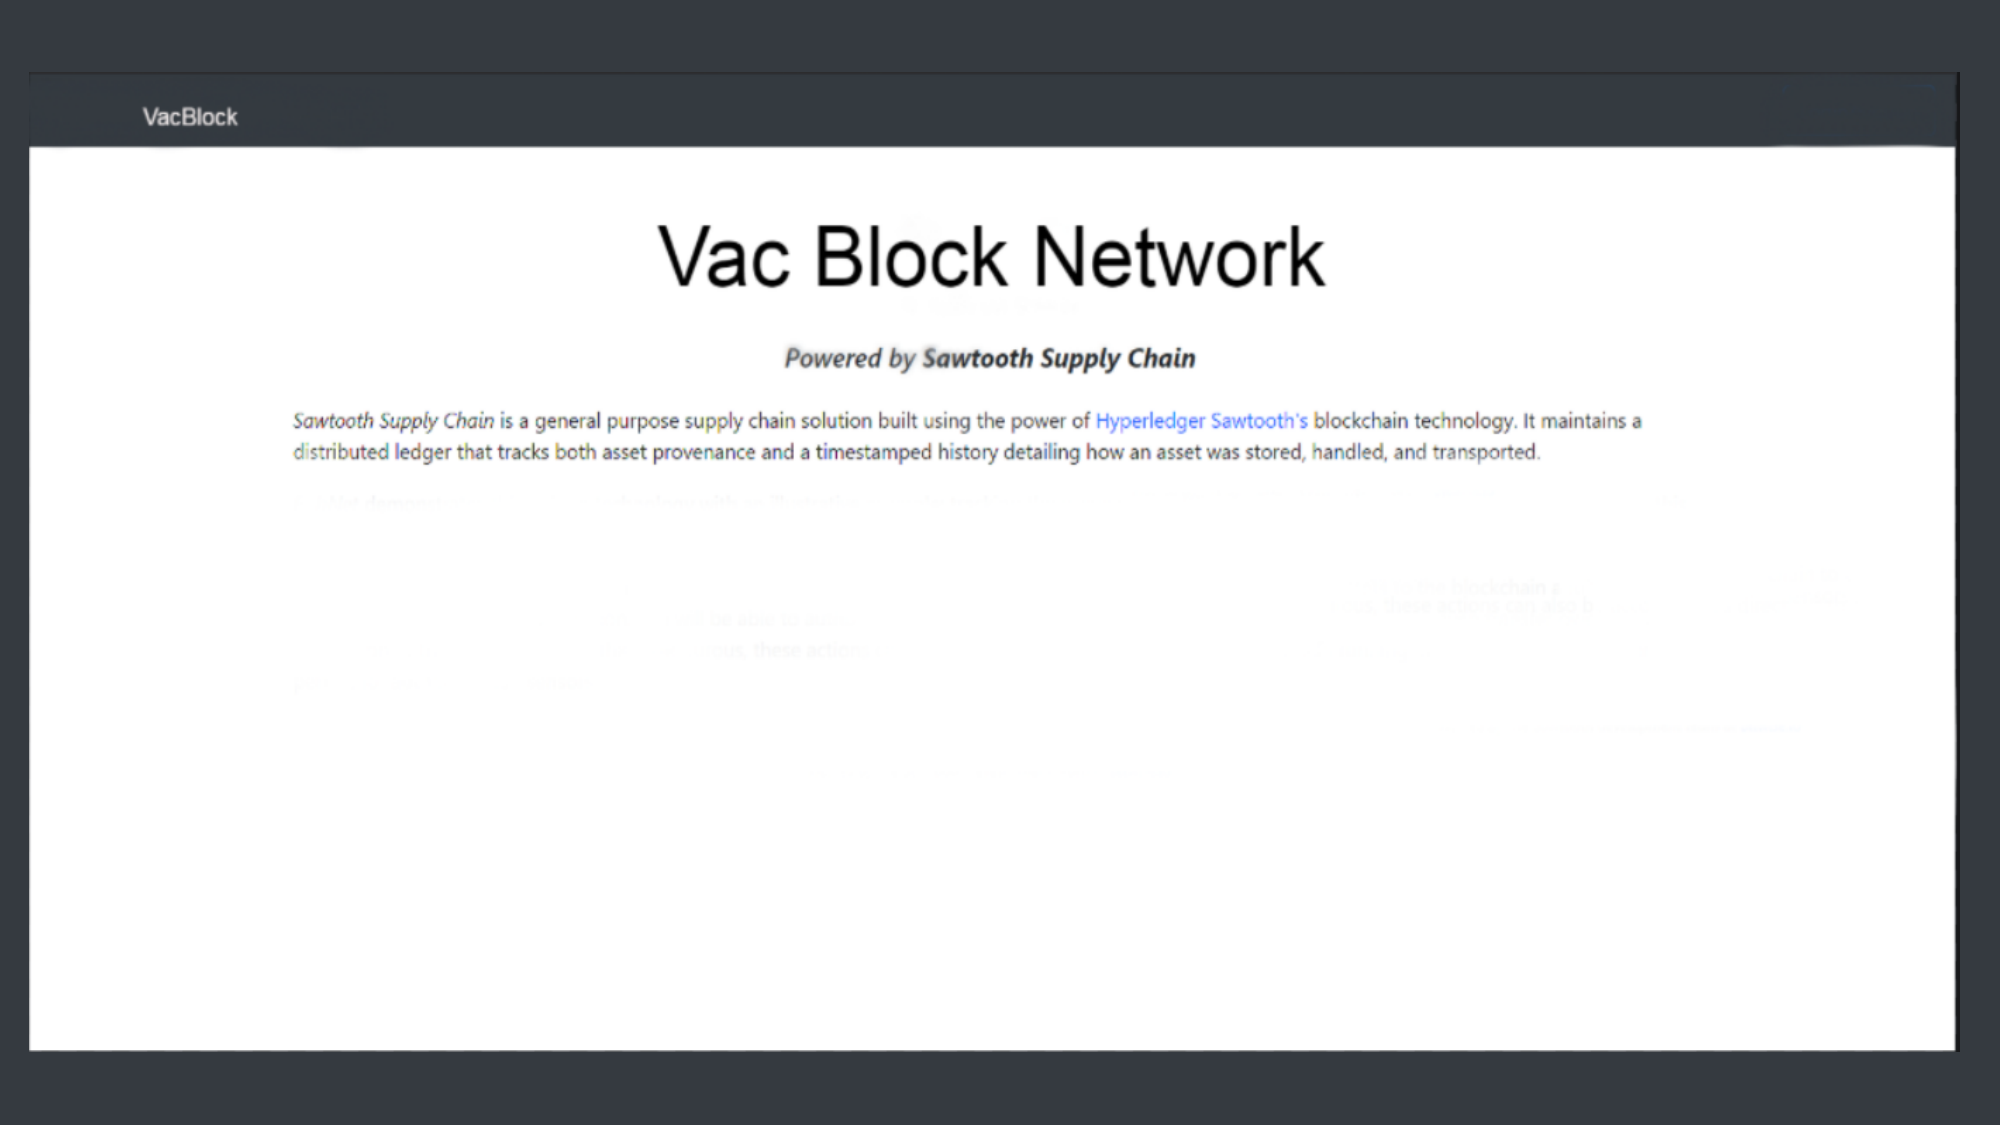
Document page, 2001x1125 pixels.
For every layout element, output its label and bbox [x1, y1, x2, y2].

picture [29, 72, 1960, 1052]
